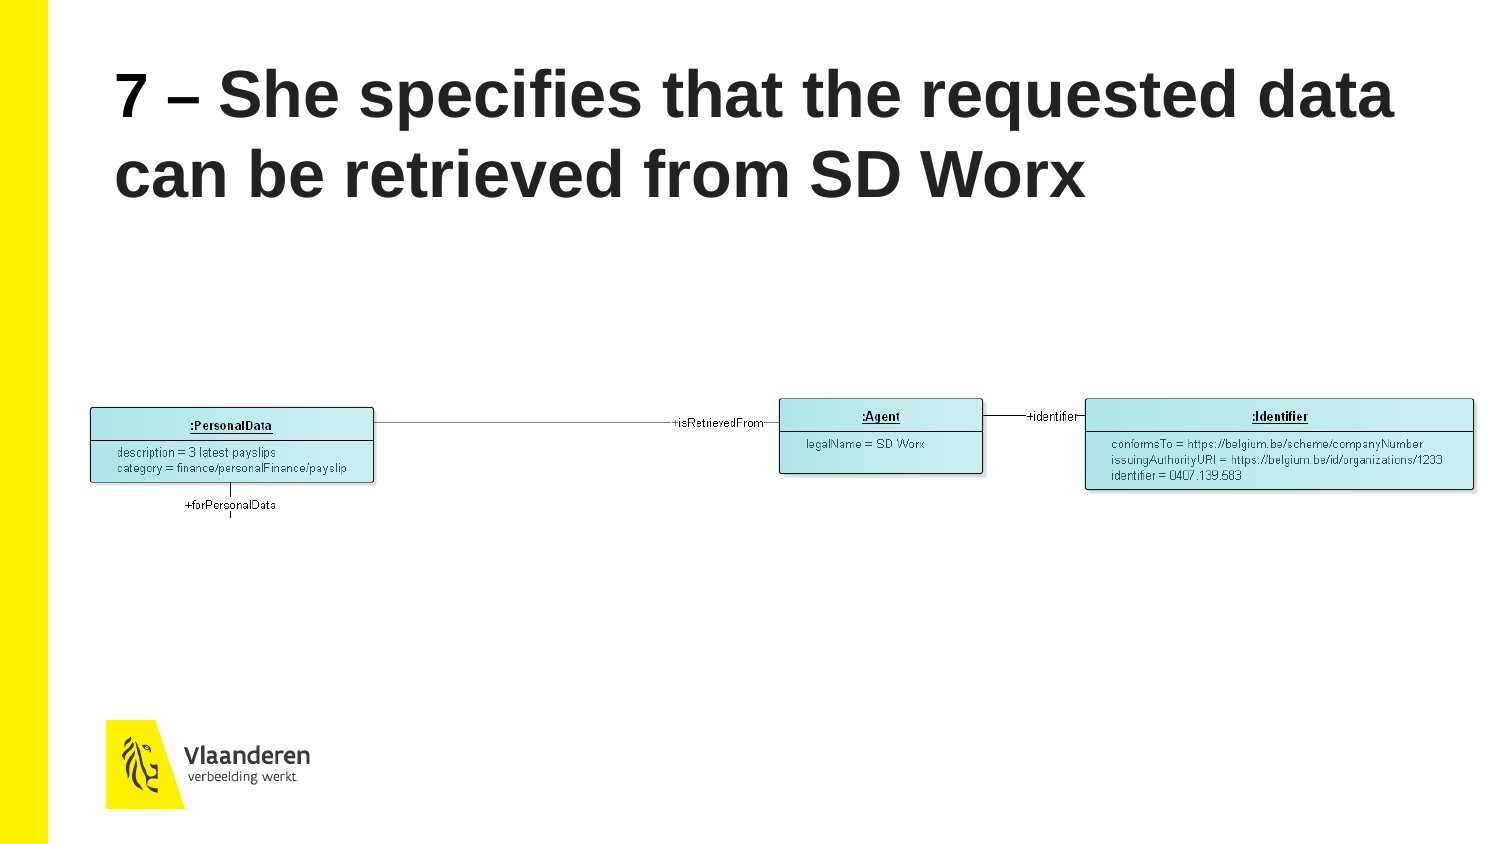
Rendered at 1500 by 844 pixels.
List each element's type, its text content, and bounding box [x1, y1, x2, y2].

text_box 7 – She specifies that the requested data can be retrieved from SD Worx [103, 44, 1449, 203]
picture [106, 720, 333, 809]
picture [74, 386, 1500, 518]
